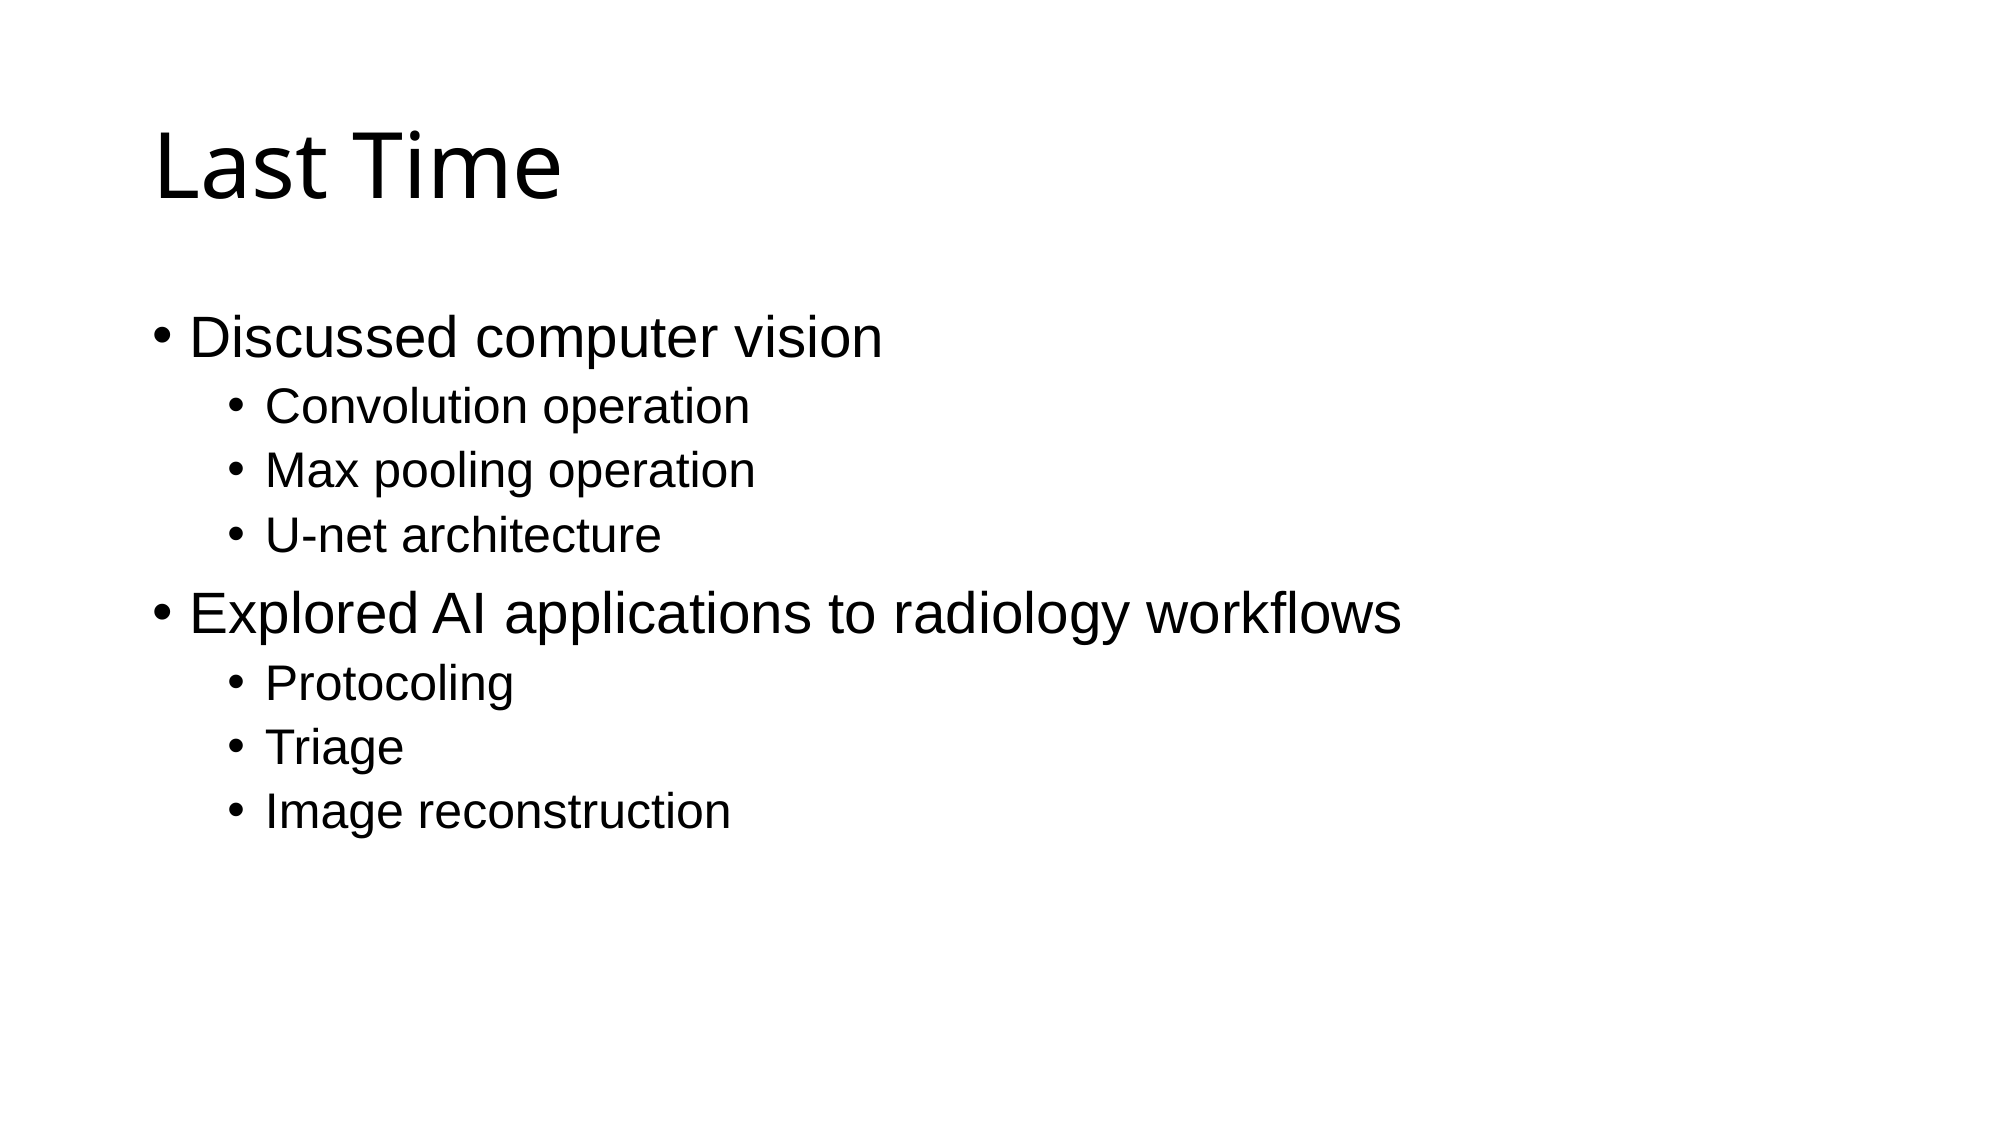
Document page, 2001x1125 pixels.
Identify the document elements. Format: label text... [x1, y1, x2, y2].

title Last Time [137, 59, 1863, 278]
list Discussed computer vision Convolution operation Max pooling operation U-net architecture Explored AI applications to radiology workflows Protocoling Triage Image reconstruction [137, 299, 1863, 1014]
